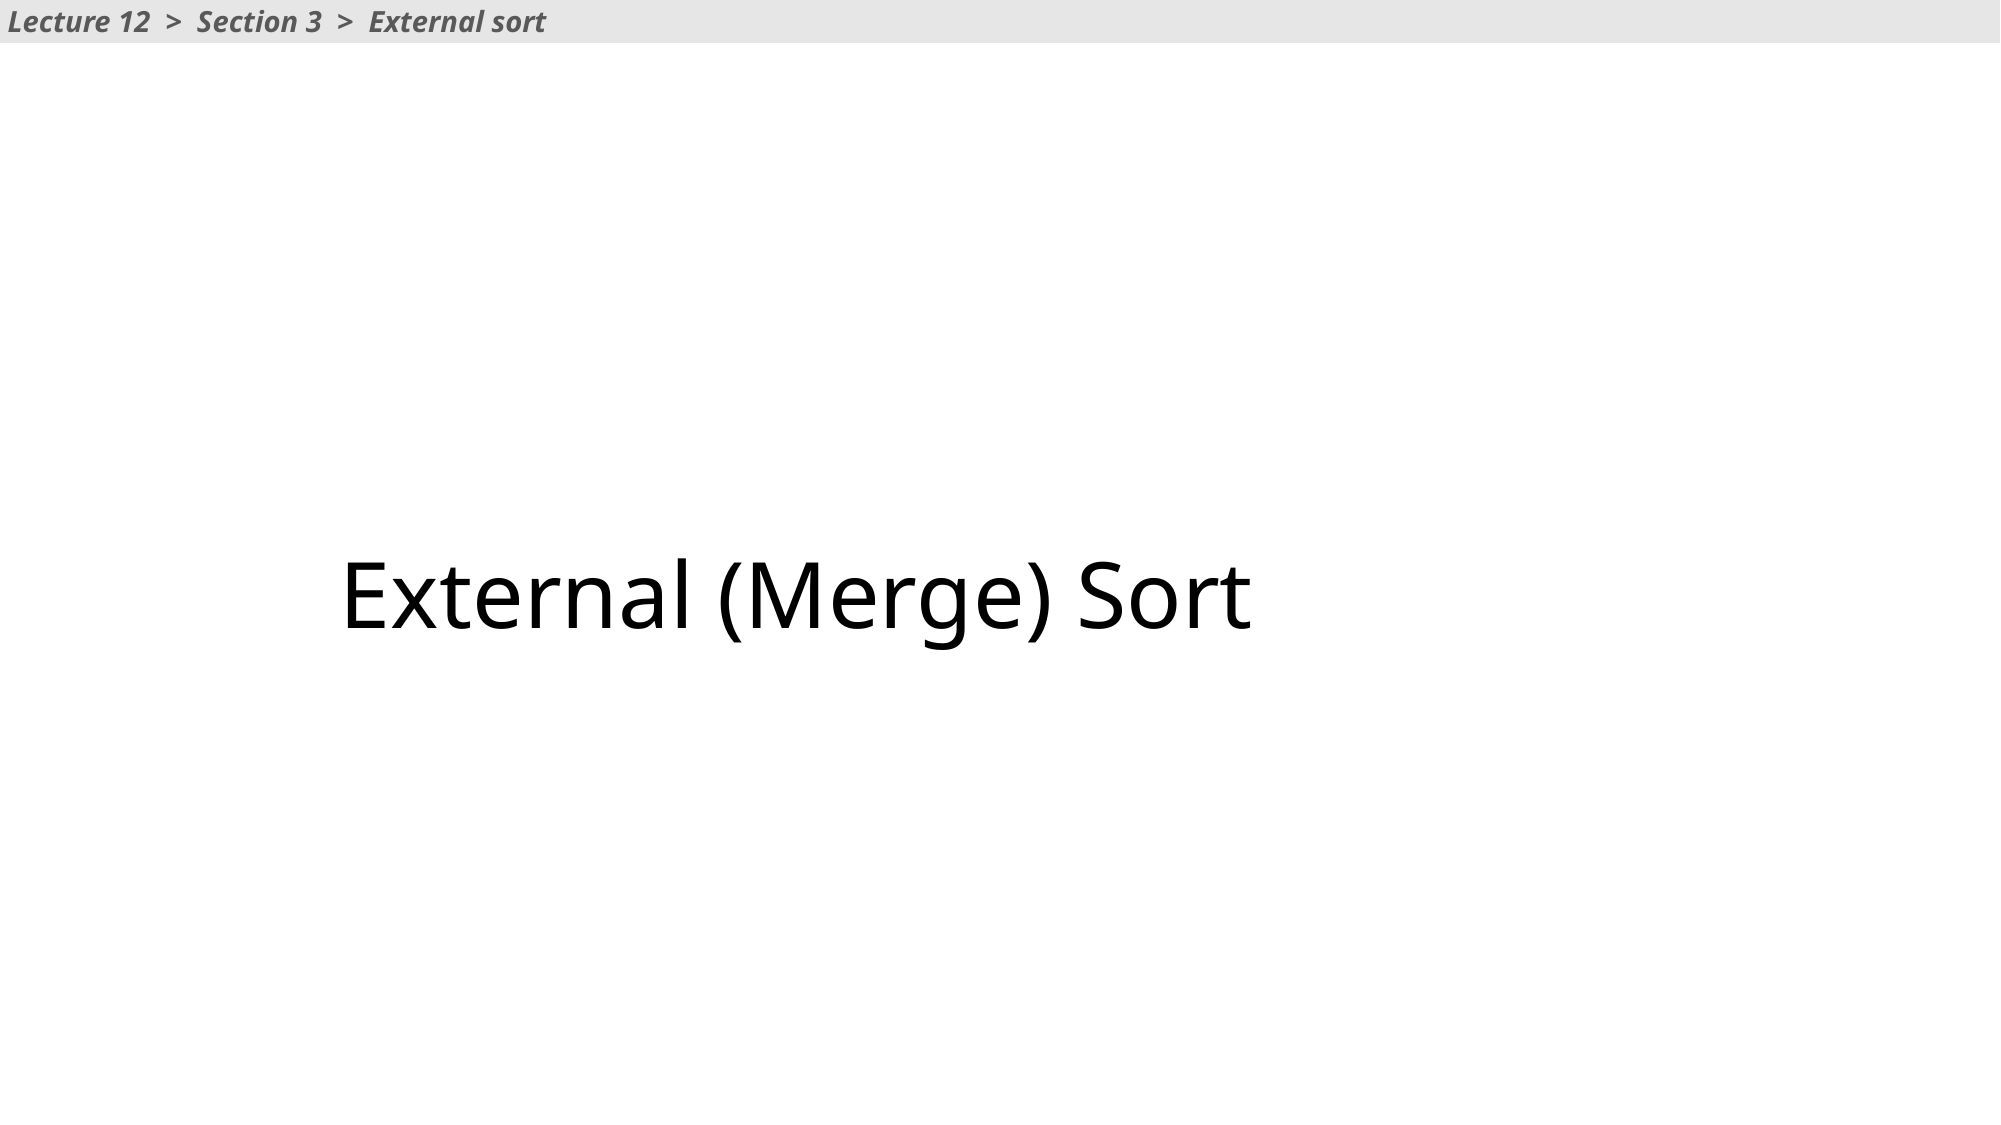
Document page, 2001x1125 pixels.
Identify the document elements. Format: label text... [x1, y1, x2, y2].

title External (Merge) Sort [324, 505, 1675, 693]
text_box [0, 0, 2000, 47]
